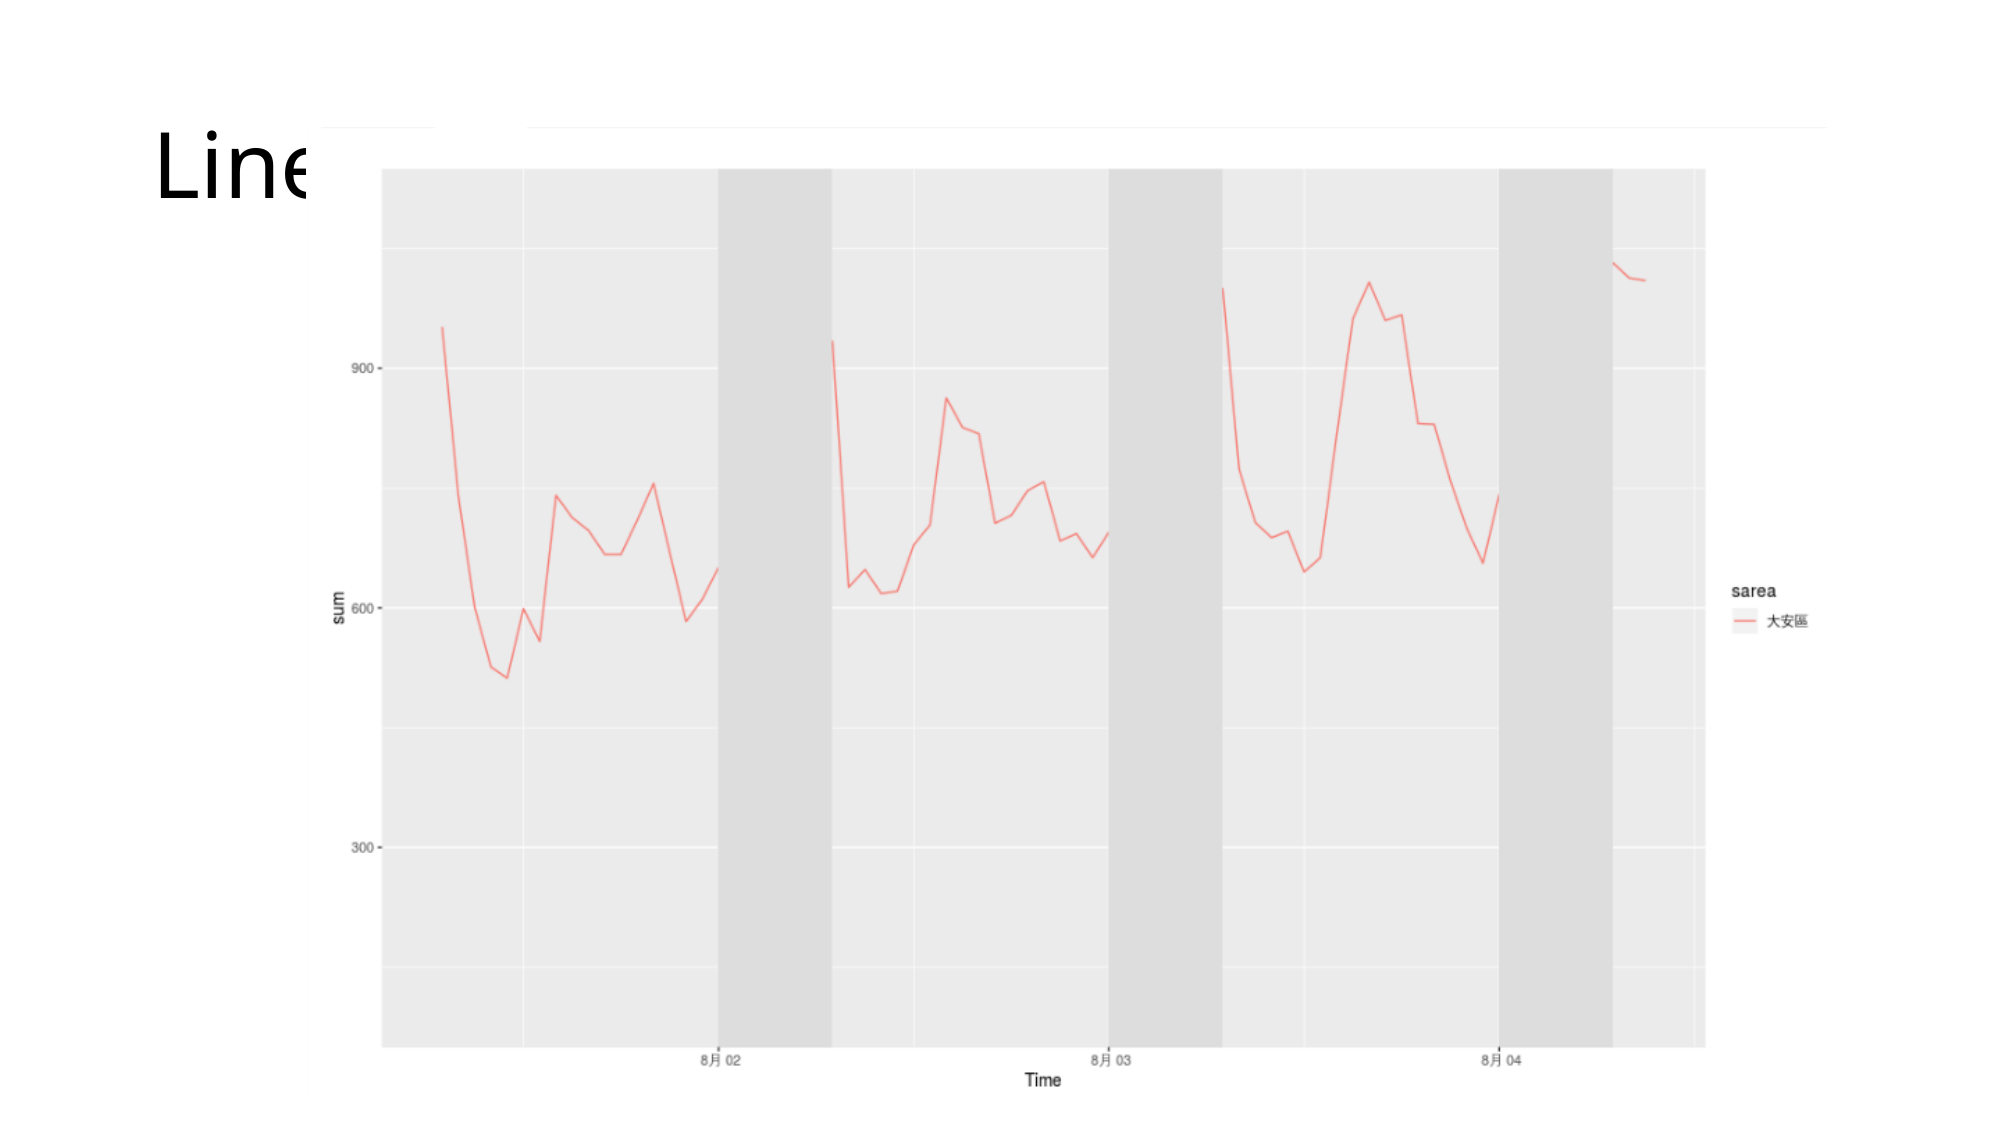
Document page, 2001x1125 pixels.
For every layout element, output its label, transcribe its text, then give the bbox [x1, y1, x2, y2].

picture [306, 127, 1848, 1095]
title Line [137, 59, 1863, 278]
